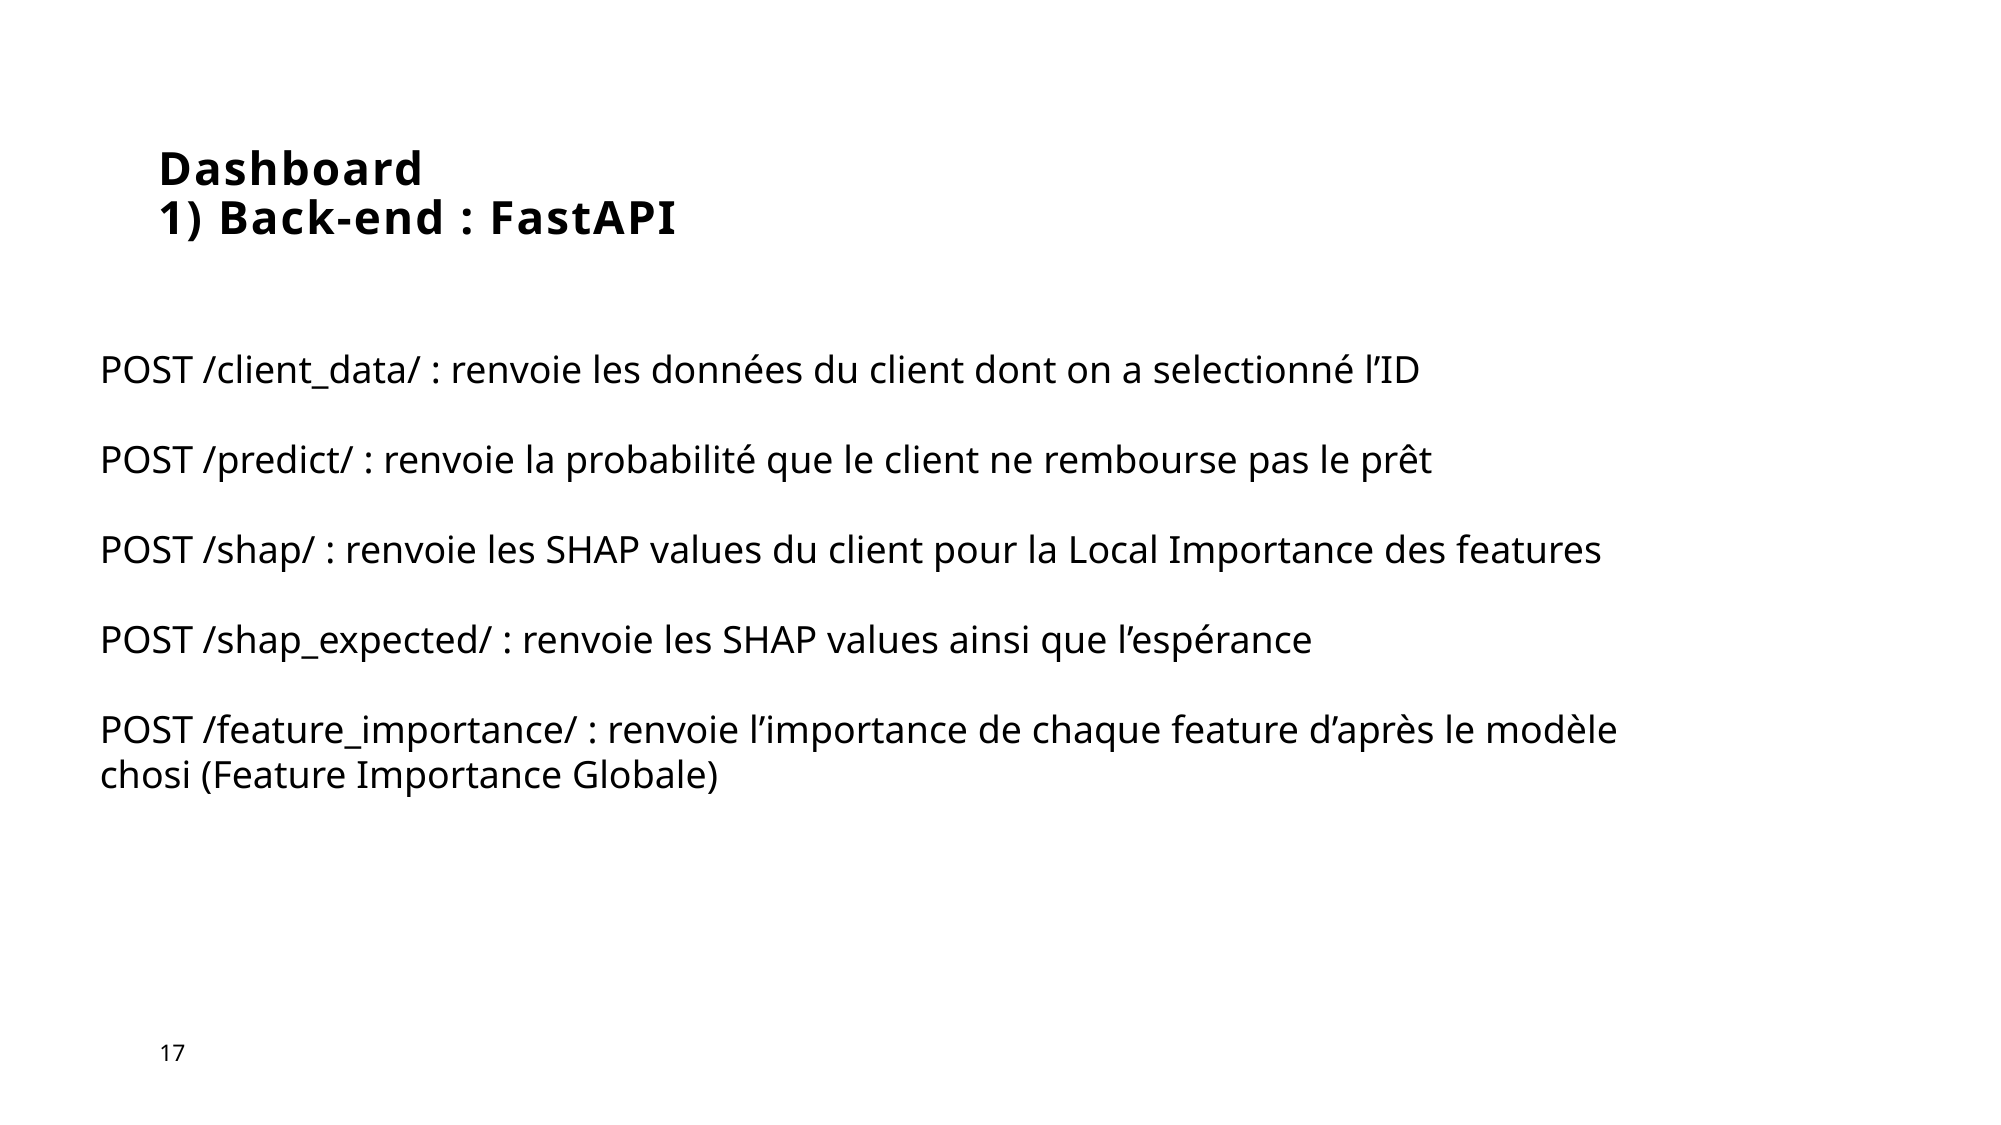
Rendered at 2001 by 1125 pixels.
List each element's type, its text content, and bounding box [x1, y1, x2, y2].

slide_number 17 [159, 1038, 246, 1080]
text_box POST /client_data/ : renvoie les données du client dont on a selectionné l’ID POST /predict/ : renvoie la probabilité que le client ne rembourse pas le prêt POST /shap/ : renvoie les SHAP values du client pour la Local Importance des features POST /shap_expected/ : renvoie les SHAP values ainsi que l’espérance POST /feature_importance/ : renvoie l’importance de chaque feature d’après le modèle chosi (Feature Importance Globale) [85, 338, 1649, 894]
text_box [133, 317, 1768, 1022]
title Dashboard 1) Back-end : FastAPI [158, 144, 1399, 245]
